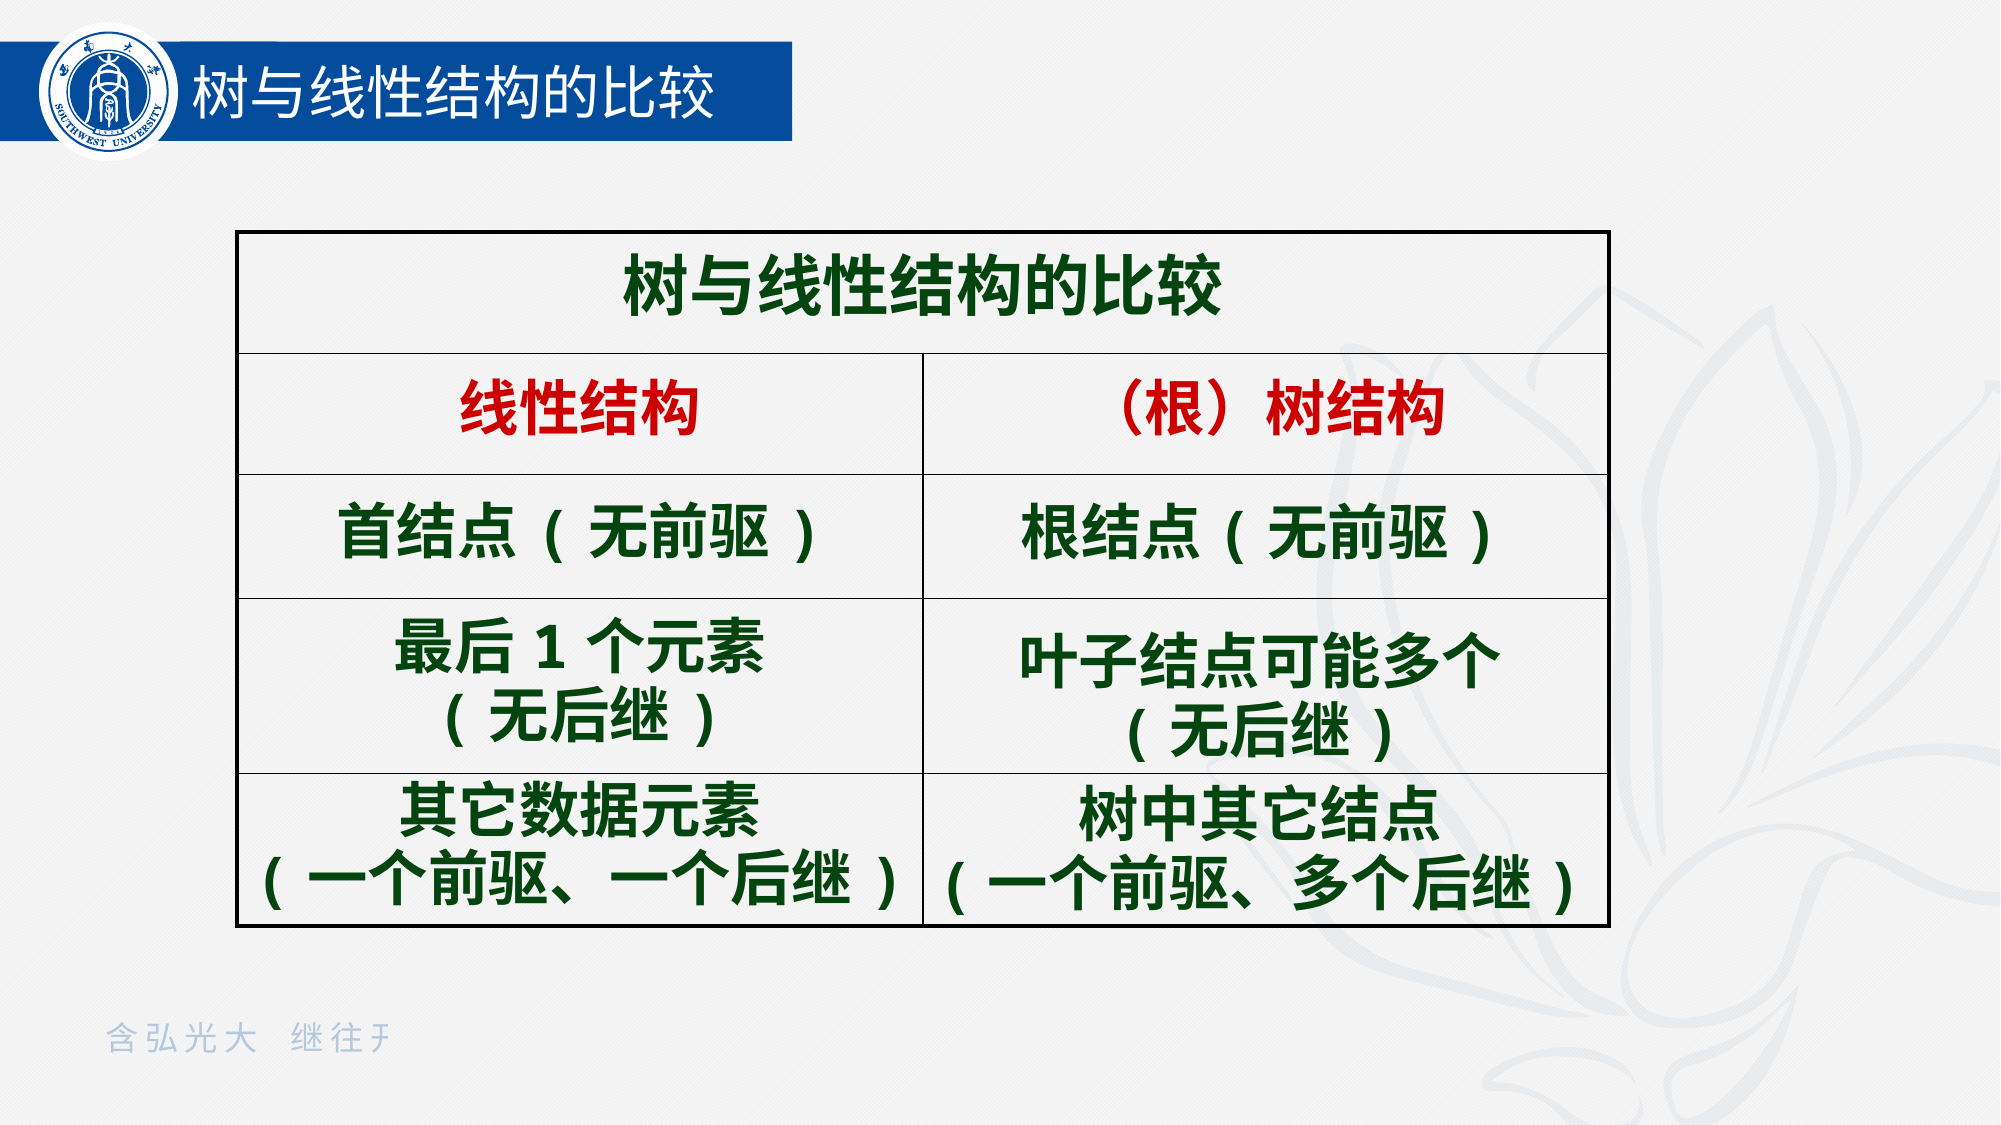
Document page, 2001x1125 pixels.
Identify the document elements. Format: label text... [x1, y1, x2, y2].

table_cell 其它数据元素 (一个前驱、一个后继) [239, 774, 922, 924]
text_box 根结点(无前驱) [1006, 490, 1515, 619]
table_cell 首结点(无前驱) [239, 475, 922, 598]
list 树与线性结构的比较 [180, 41, 793, 141]
table_cell [924, 475, 1607, 598]
table_cell 最后1个元素 (无后继) [239, 599, 922, 773]
table_header 树与线性结构的比较 [239, 234, 1607, 353]
text_box 叶子结点可能多个 (无后继) [1003, 619, 1518, 772]
table_cell （根）树结构 [924, 354, 1607, 474]
table_cell [1515, 599, 1607, 773]
table_cell 线性结构 [239, 354, 922, 474]
table_cell [1598, 774, 1607, 924]
text_box 树中其它结点 (一个前驱、多个后继) [922, 772, 1598, 990]
table_cell [924, 599, 1006, 772]
